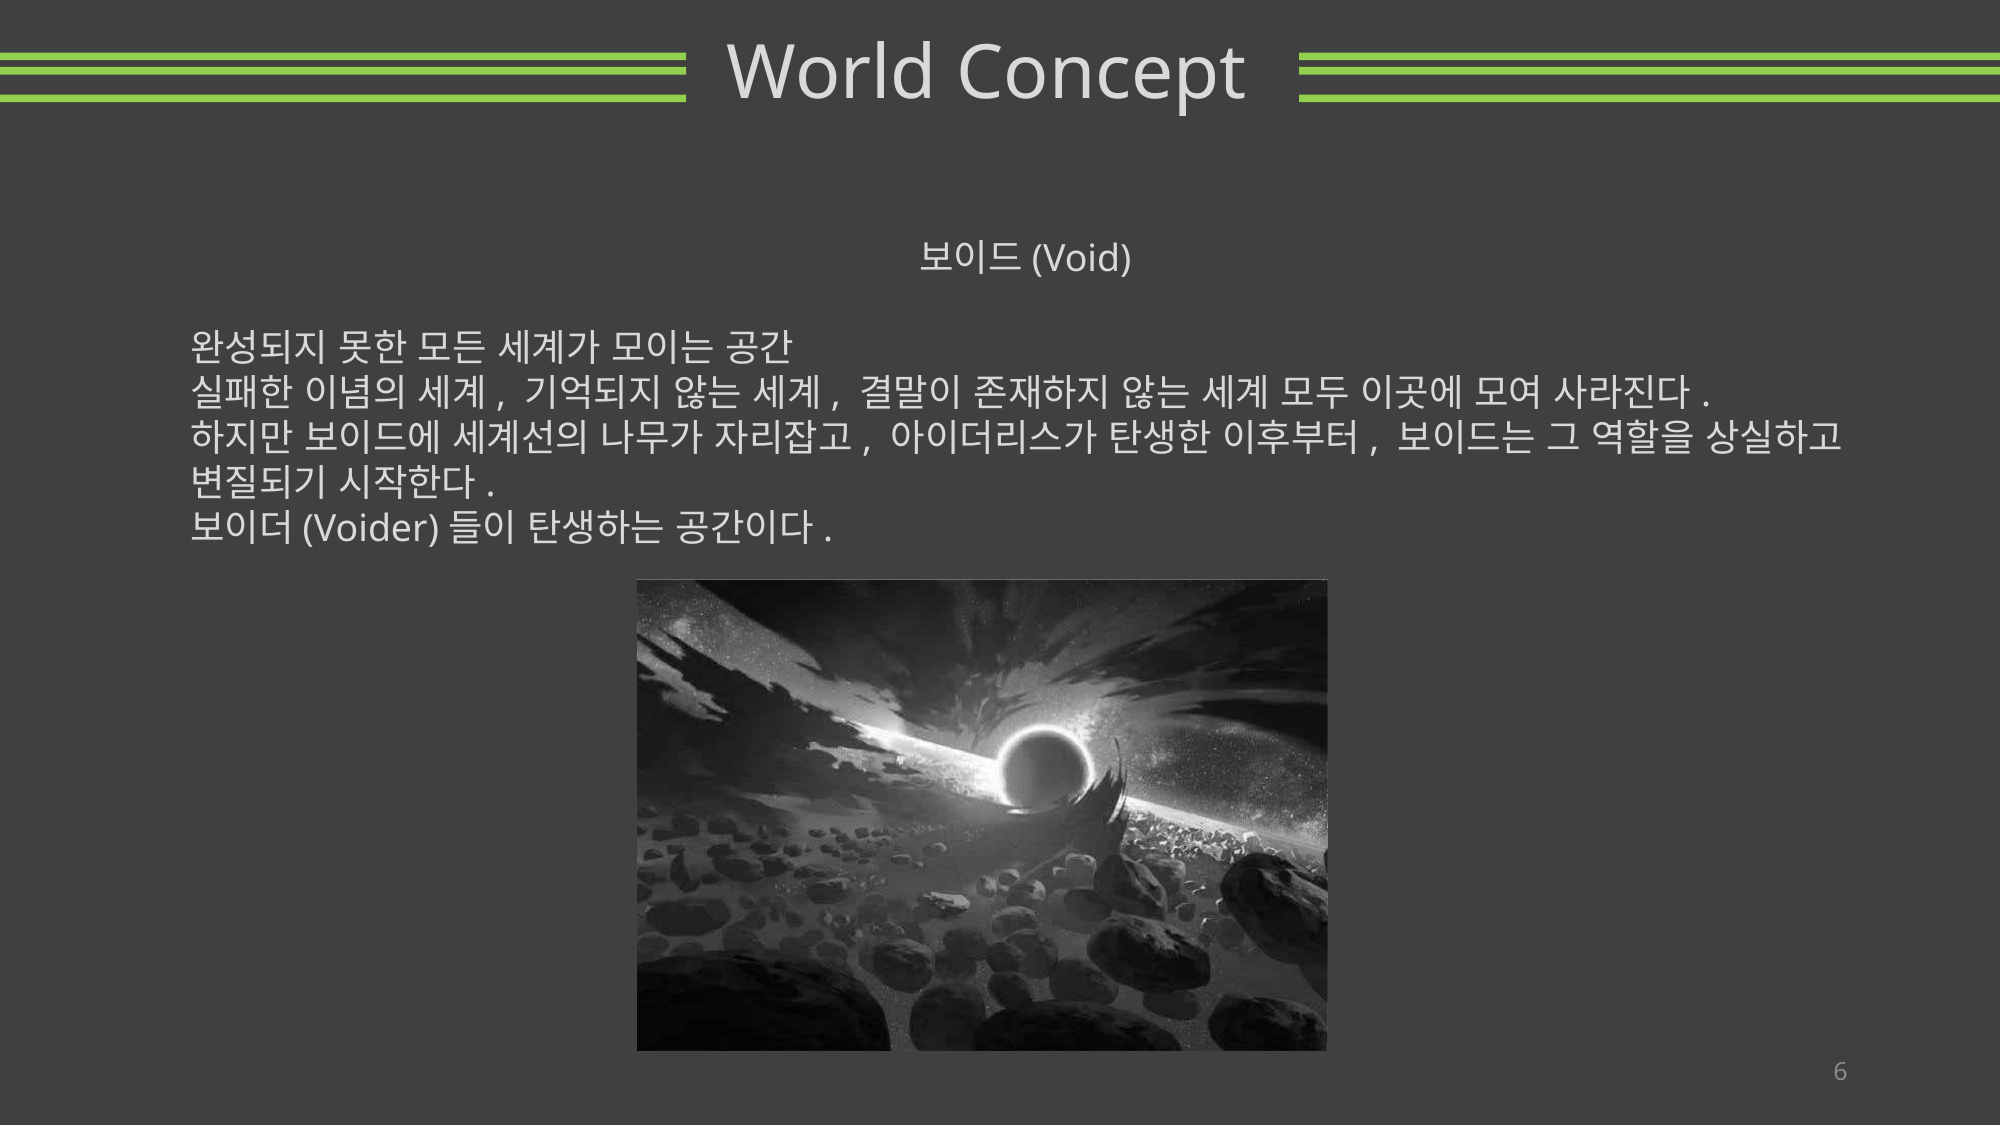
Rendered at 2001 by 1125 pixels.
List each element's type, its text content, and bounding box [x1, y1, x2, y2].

text_box World Concept [636, 16, 1338, 121]
picture [637, 469, 1327, 1125]
text_box [1338, 66, 2000, 76]
text_box 보이드(Void) 완성되지 못한 모든 세계가 모이는 공간 실패한 이념의 세계, 기억되지 않는 세계, 결말이 존재하지 않는 세계 모두 이곳에 모여 사라진다. 하지만 보이드에 세계선의 나무가 자리잡고, 아이더리스가 탄생한 이후부터, 보이드는 그 역할을 상실하고 변질되기 시작한다. 보이더(Voider)들이 탄생하는 공간이다. [175, 226, 1876, 556]
text_box [0, 94, 636, 103]
text_box [1338, 52, 2000, 61]
text_box [0, 66, 636, 76]
slide_number 6 [1412, 1042, 1863, 1103]
text_box [1338, 94, 2000, 103]
text_box [0, 52, 636, 61]
